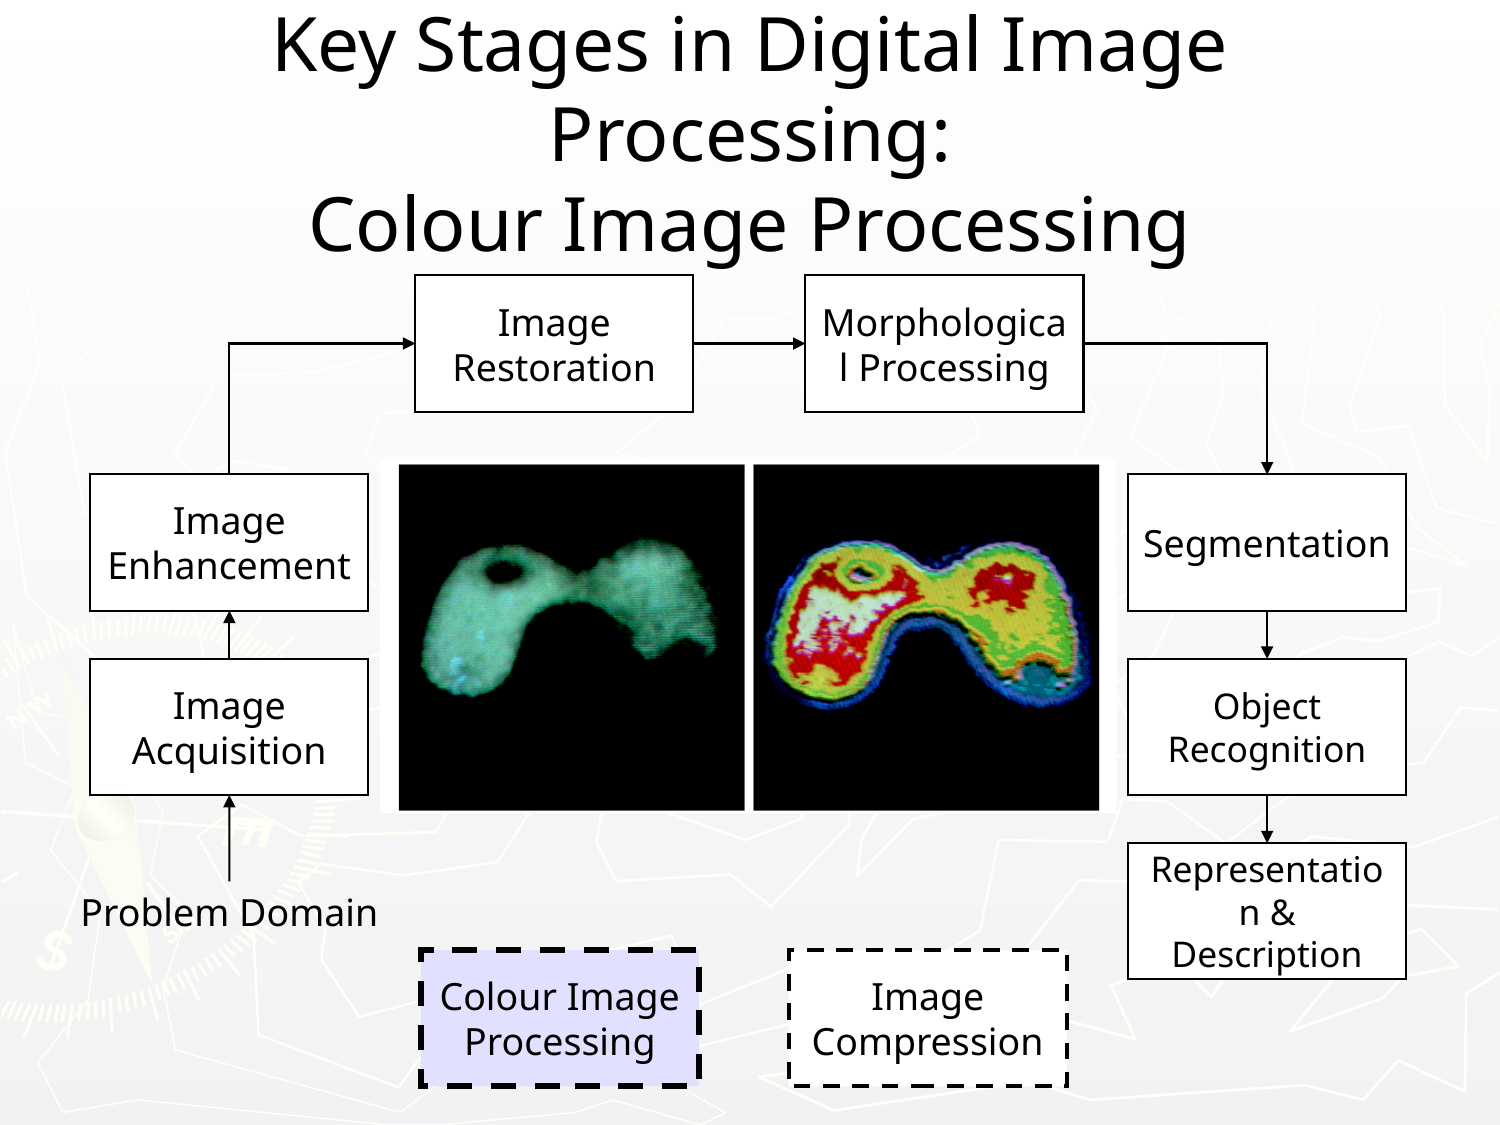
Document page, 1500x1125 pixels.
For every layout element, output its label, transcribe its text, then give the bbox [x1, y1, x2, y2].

text_box Representation & Description [1128, 843, 1407, 980]
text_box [256, 315, 388, 503]
text_box Image Compression [788, 950, 1067, 1087]
text_box Segmentation [1128, 474, 1407, 611]
title Key Stages in Digital Image Processing: Colour Image Processing [49, 37, 1451, 226]
text_box Colour Image Processing [420, 950, 699, 1087]
text_box Morphological Processing [805, 275, 1084, 412]
text_box Image Restoration [415, 275, 694, 412]
picture [379, 459, 1117, 813]
text_box Image Enhancement [90, 474, 369, 611]
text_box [1083, 343, 1268, 475]
text_box Object Recognition [1128, 658, 1407, 795]
text_box Image Acquisition [90, 658, 369, 795]
text_box Problem Domain [65, 881, 394, 941]
